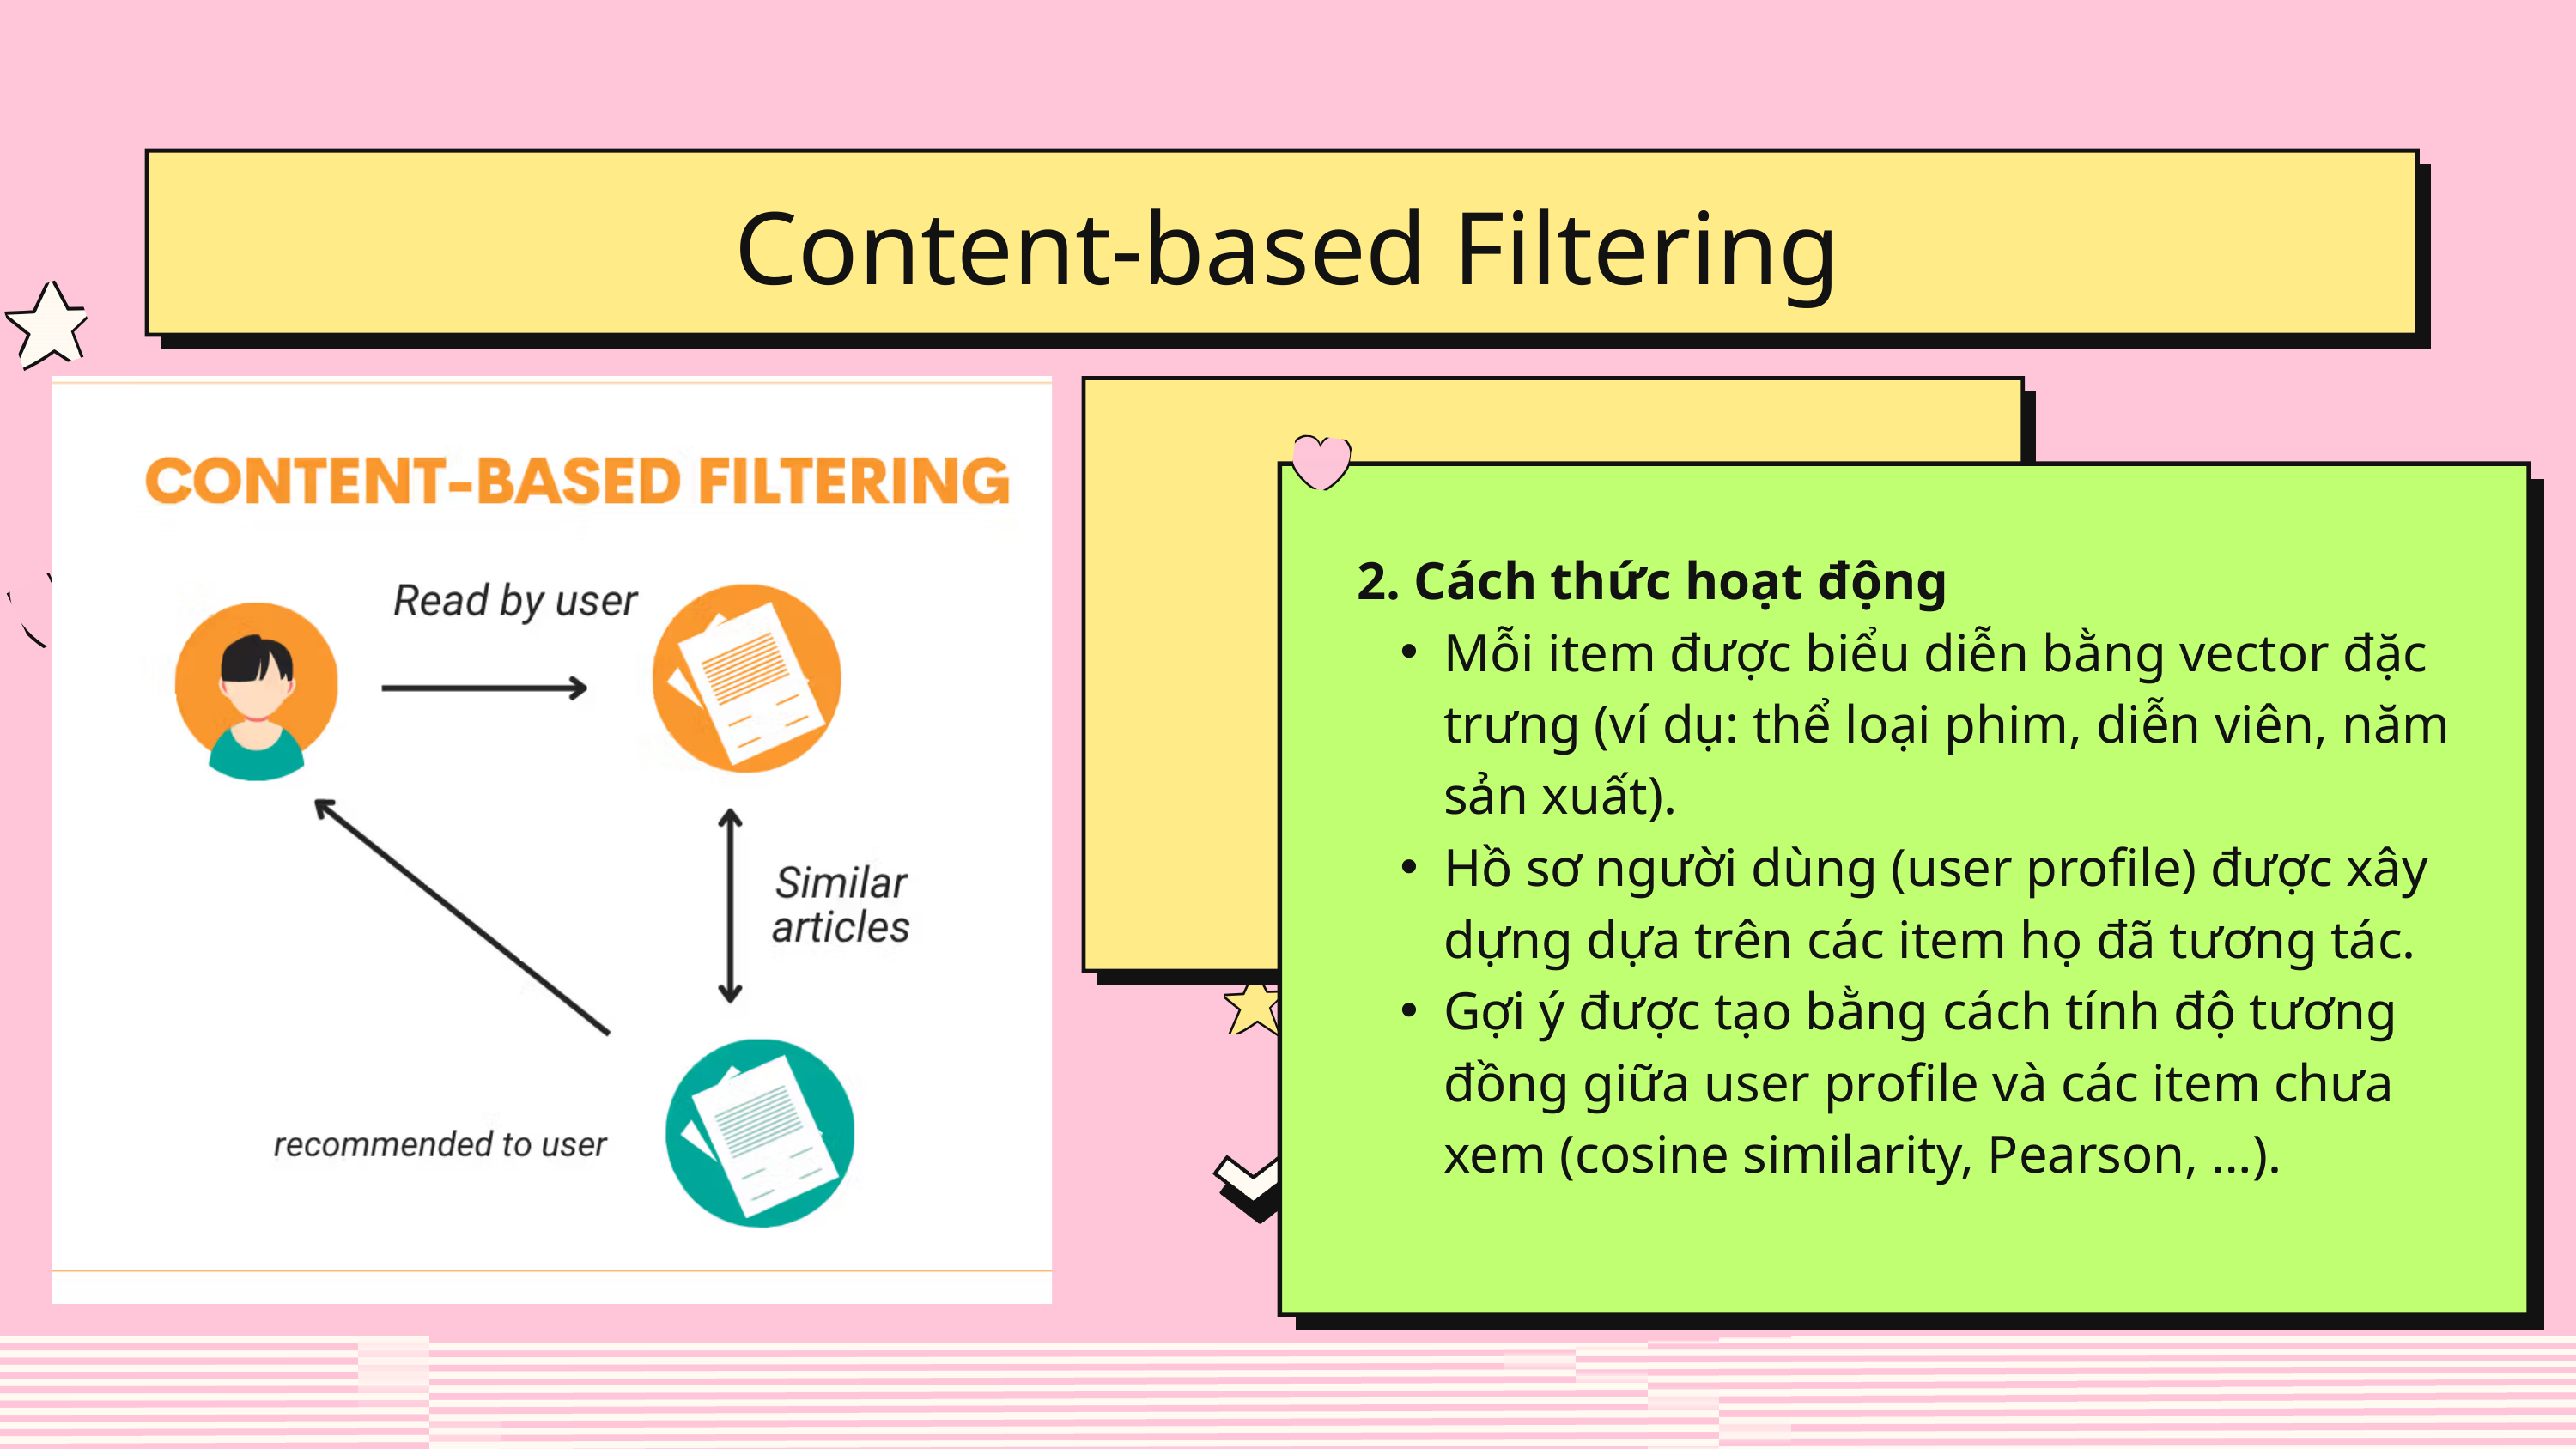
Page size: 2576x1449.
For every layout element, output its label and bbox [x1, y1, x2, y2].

text_box [1220, 992, 1273, 1039]
text_box [144, 148, 2432, 349]
text_box [1277, 461, 2545, 1331]
text_box [1081, 375, 2037, 985]
text_box [52, 376, 1053, 1304]
text_box [6, 571, 52, 652]
text_box [0, 274, 99, 377]
text_box [0, 1336, 2576, 1449]
text_box [1212, 1150, 1273, 1224]
